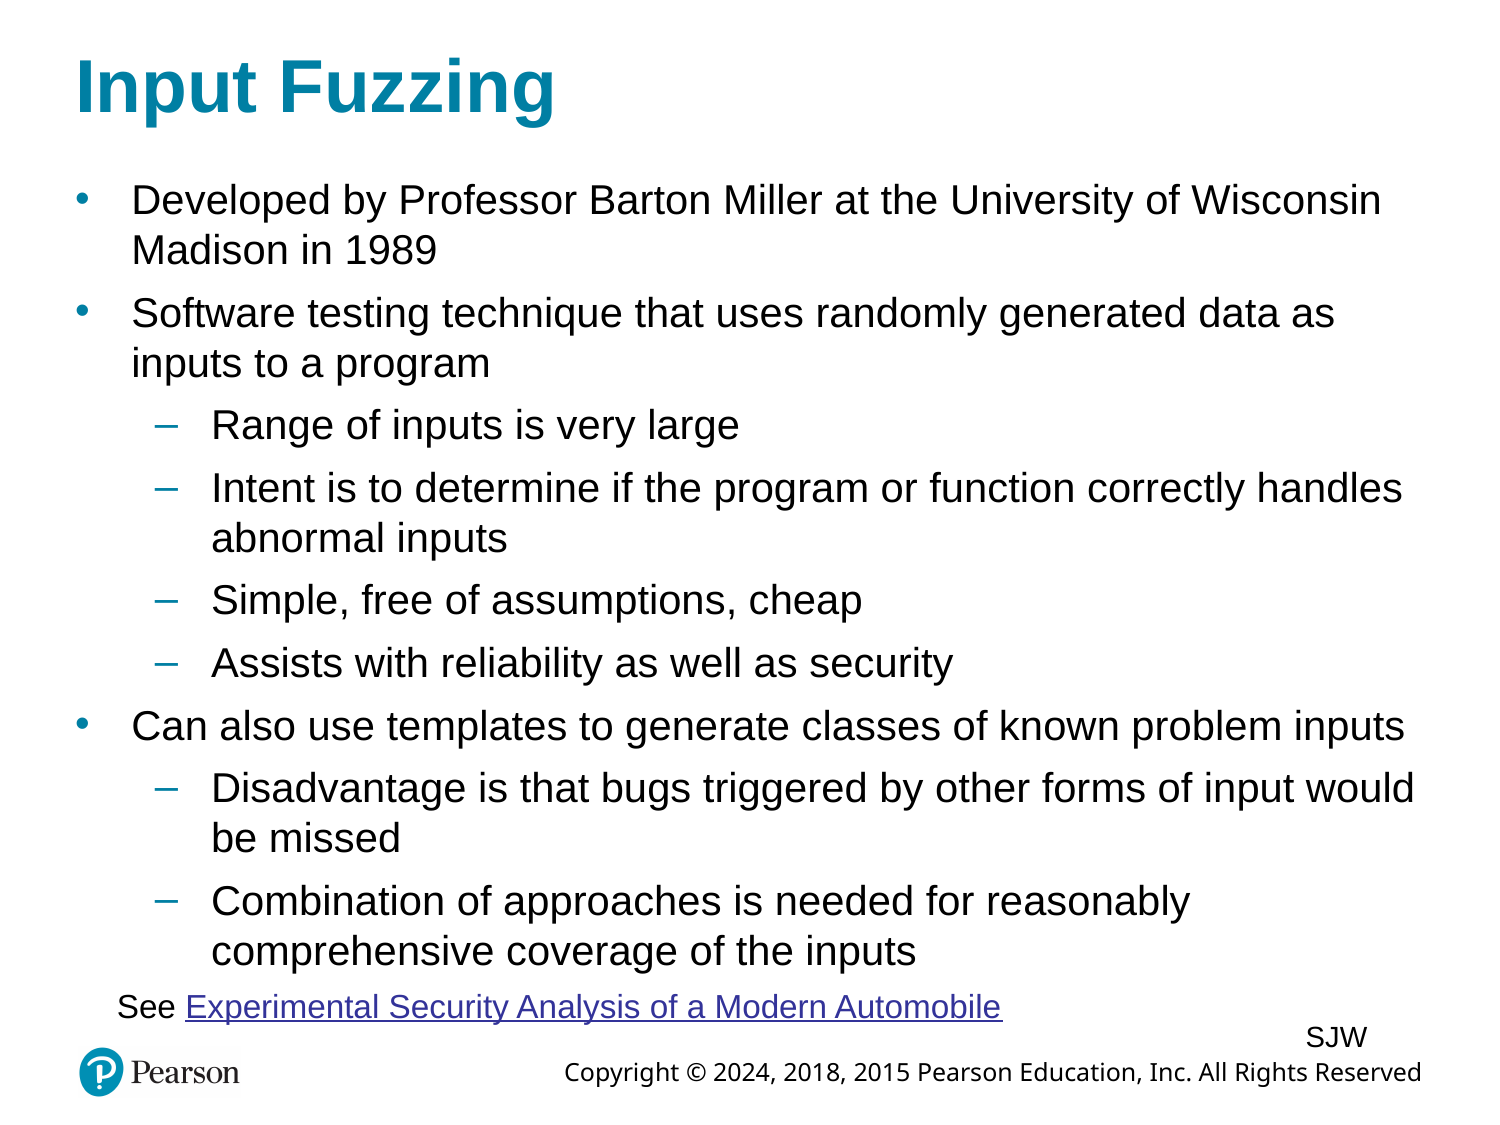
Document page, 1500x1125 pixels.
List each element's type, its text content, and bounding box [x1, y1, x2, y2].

text_box See Experimental Security Analysis of a Modern Automobile [102, 977, 1425, 1033]
list Developed by Professor Barton Miller at the University of Wisconsin Madison in 1989 Software testing technique that uses randomly generated data as inputs to a program Range of inputs is very large Intent is to determine if the program or function correctly handles abnormal inputs Simple, free of assumptions, cheap Assists with reliability as well as security Can also use templates to generate classes of known problem inputs Disadvantage is that bugs triggered by other forms of input would be missed Combination of approaches is needed for reasonably comprehensive coverage of the inputs [75, 169, 1430, 977]
picture [78, 1046, 241, 1098]
text_box SJW [1290, 1011, 1383, 1061]
title Input Fuzzing [75, 0, 1430, 169]
